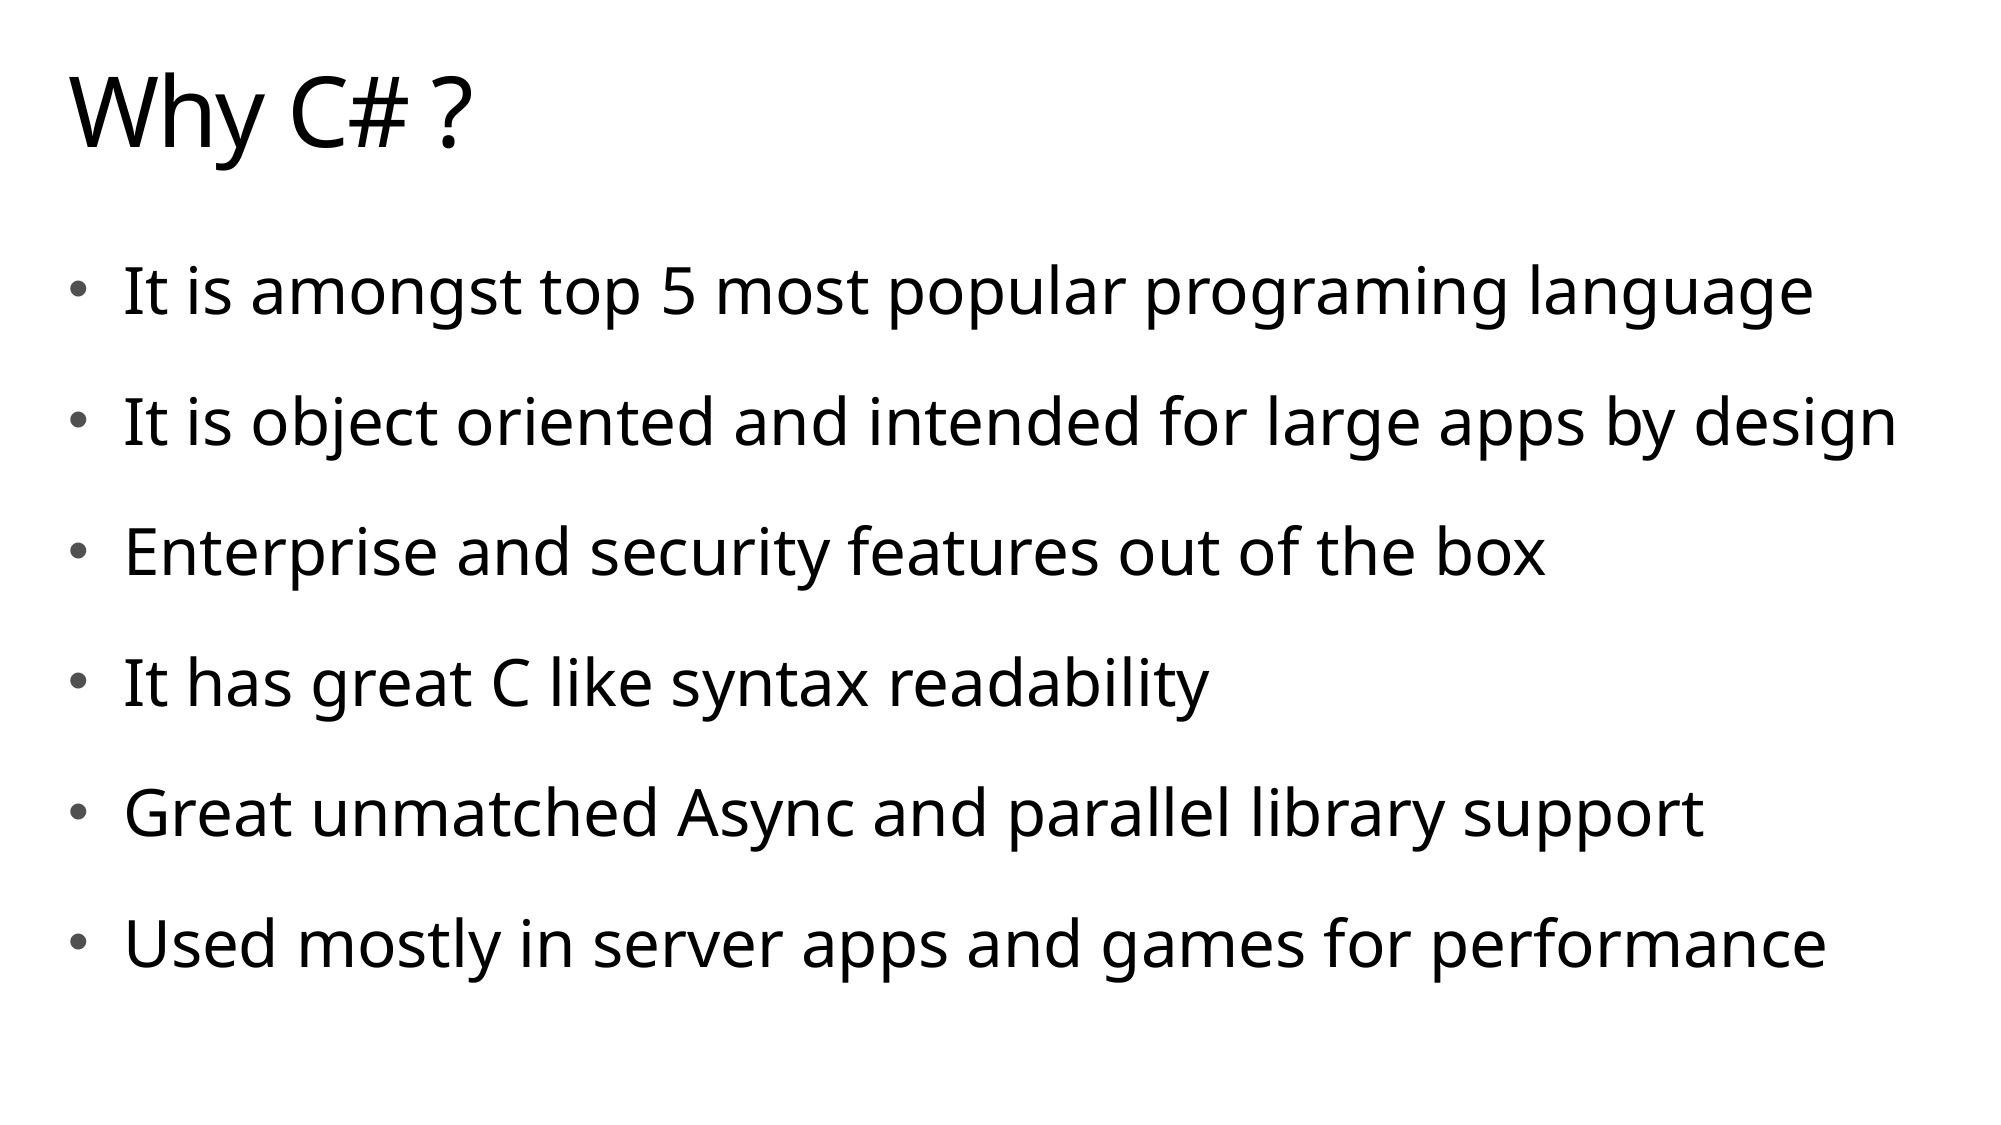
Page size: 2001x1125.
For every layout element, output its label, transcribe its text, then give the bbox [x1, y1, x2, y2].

title Why C# ? [44, 47, 1957, 196]
list It is amongst top 5 most popular programing language It is object oriented and intended for large apps by design Enterprise and security features out of the box It has great C like syntax readability Great unmatched Async and parallel library support Used mostly in server apps and games for performance [44, 196, 1956, 1017]
